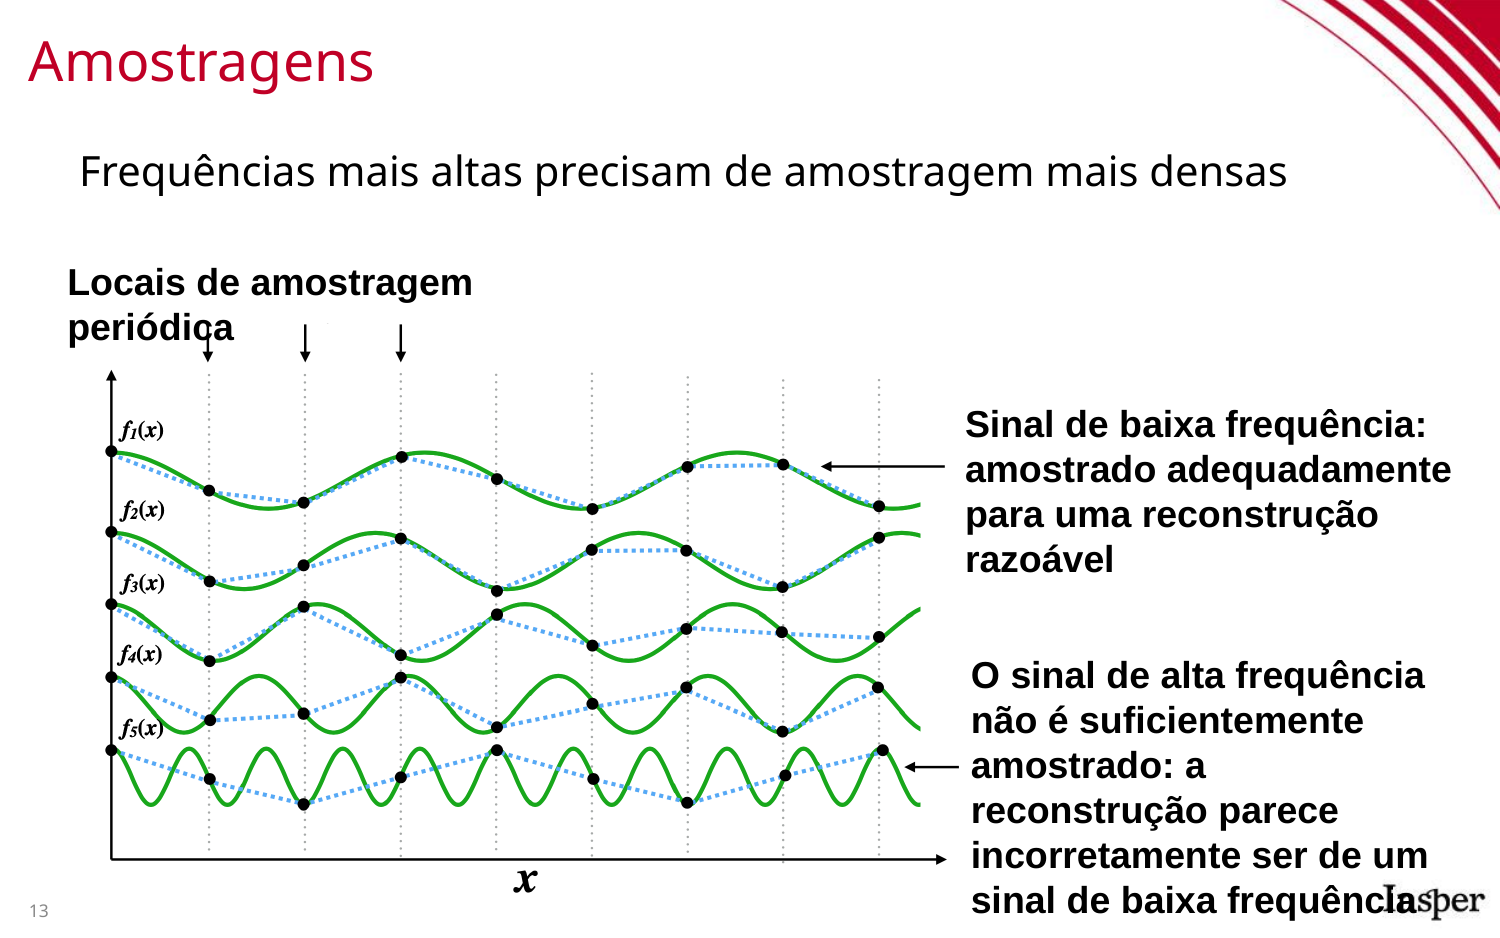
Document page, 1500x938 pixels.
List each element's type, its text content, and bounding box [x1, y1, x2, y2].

text_box Locais de amostragem periódica [52, 250, 584, 311]
text_box Sinal de baixa frequência: amostrado adequadamente para uma reconstrução razoável [967, 393, 1484, 545]
picture [97, 0, 1500, 938]
title Amostragens [13, 18, 1397, 104]
text_box O sinal de alta frequência não é suficientemente amostrado: a reconstrução parece incorretamente ser de um sinal de baixa frequência [967, 643, 1459, 886]
list Frequências mais altas precisam de amostragem mais densas [64, 137, 1447, 223]
slide_number 13 [0, 887, 78, 938]
